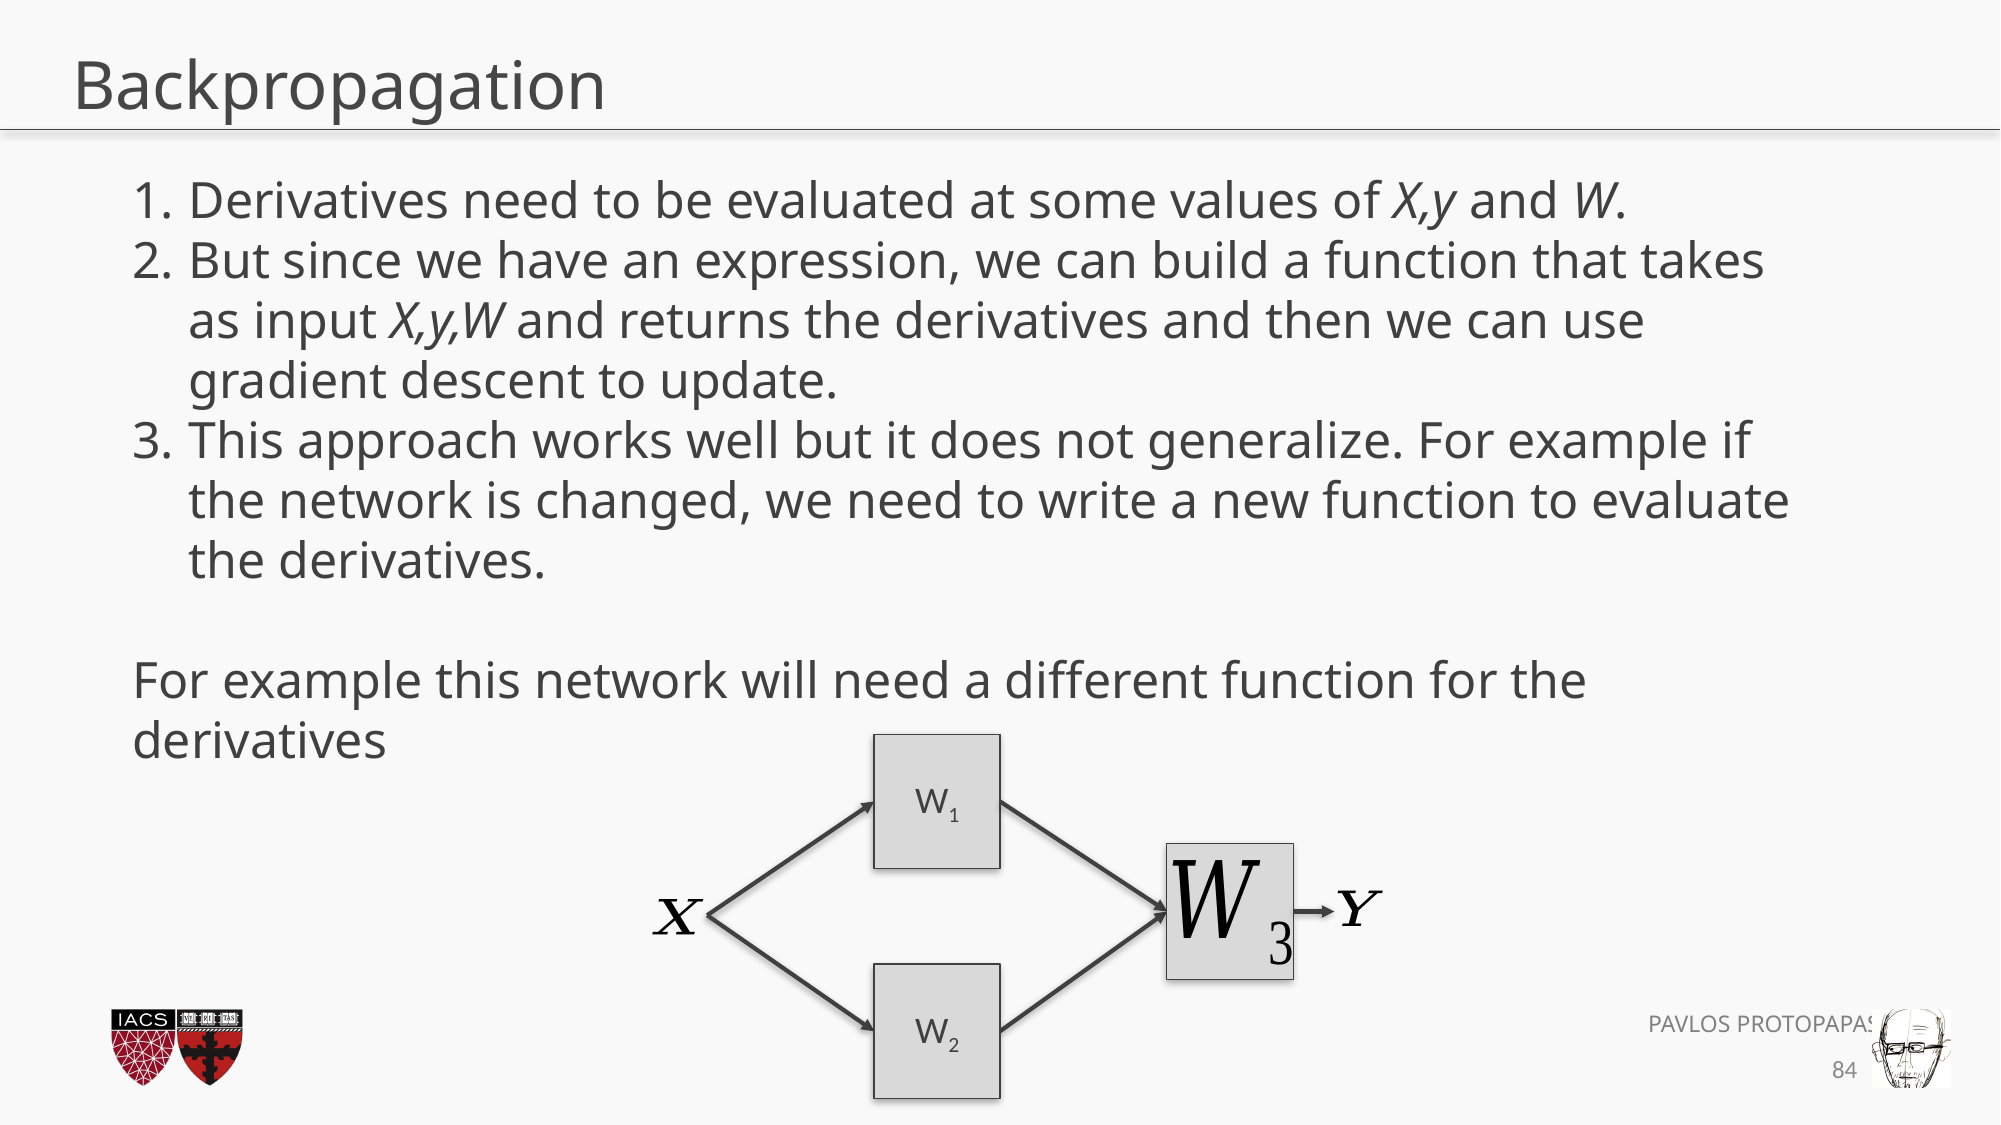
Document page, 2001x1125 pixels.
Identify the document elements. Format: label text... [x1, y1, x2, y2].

title Backpropagation [57, 35, 1943, 162]
text_box Derivatives need to be evaluated at some values of X,y and W. But since we have an expression, we can build a function that takes as input X,y,W and returns the derivatives and then we can use gradient descent to update. This approach works well but it does not generalize. For example if the network is changed, we need to write a new function to evaluate the derivatives. For example this network will need a different function for the derivatives [117, 161, 1833, 776]
picture [109, 1009, 243, 1086]
slide_number 84 [1405, 1038, 1873, 1099]
picture [1872, 1009, 1951, 1088]
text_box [648, 734, 1388, 1099]
